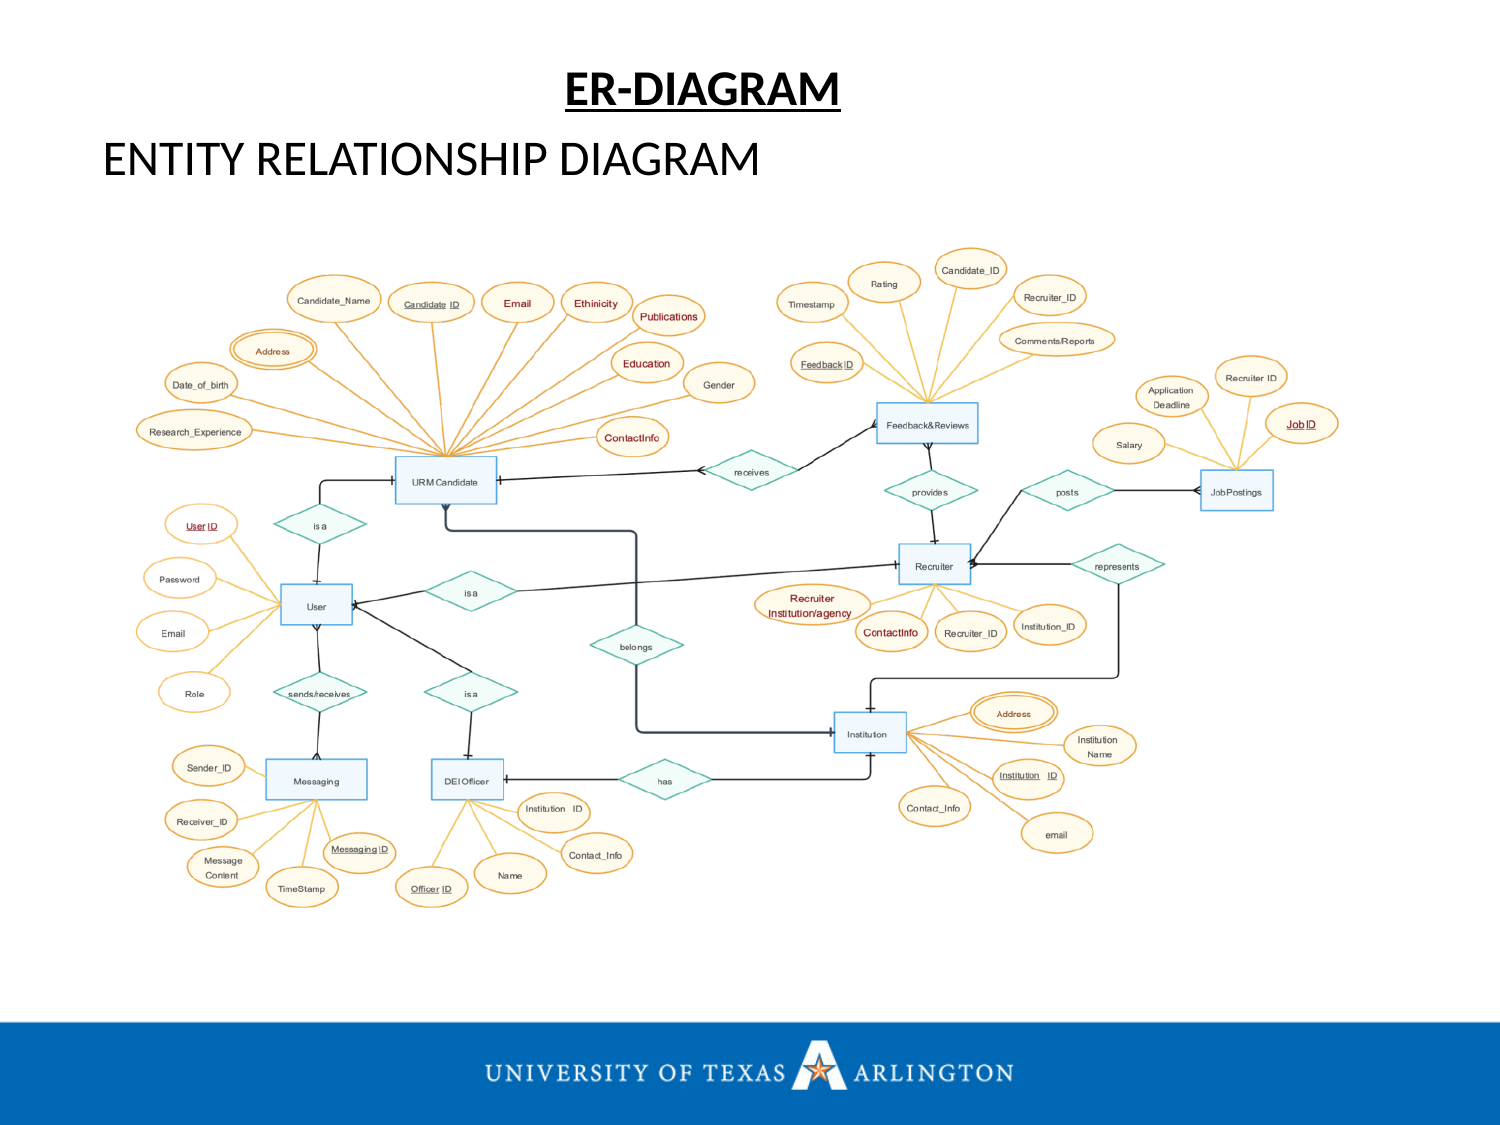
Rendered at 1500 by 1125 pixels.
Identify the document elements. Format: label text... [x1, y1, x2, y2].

picture [0, 0, 1500, 1125]
list ER-DIAGRAM ENTITY RELATIONSHIP DIAGRAM [87, 48, 1409, 962]
